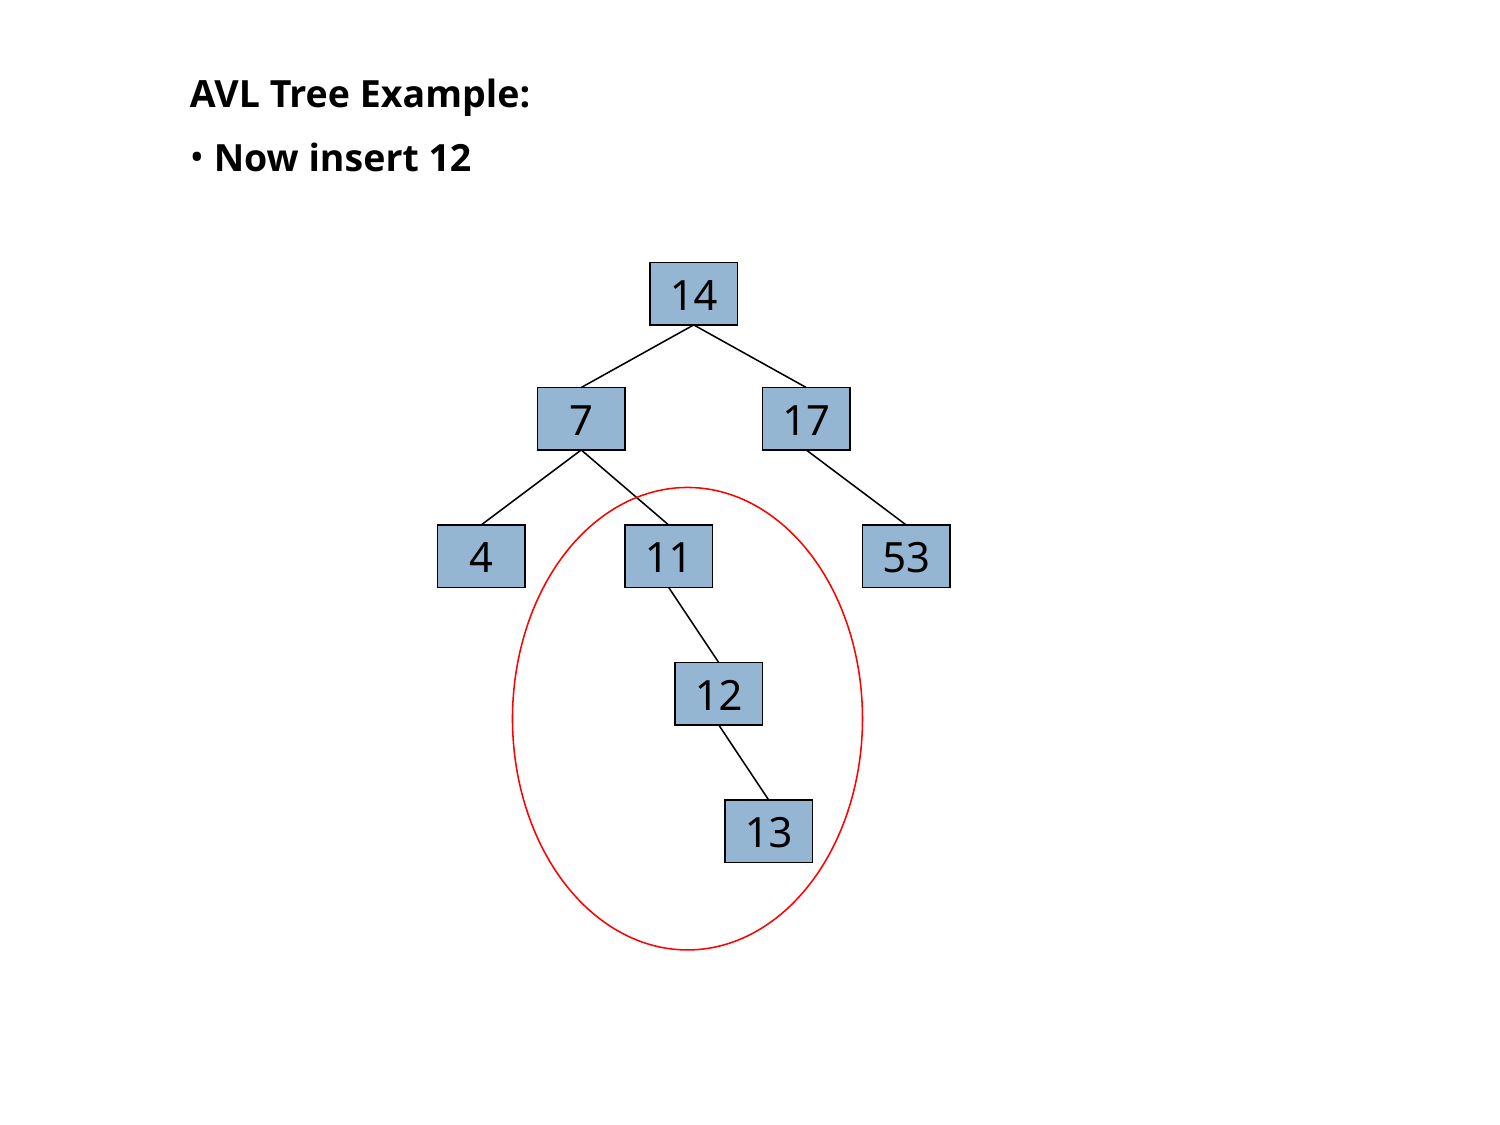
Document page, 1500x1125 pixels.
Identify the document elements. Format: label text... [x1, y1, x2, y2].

text_box AVL Tree Example: Now insert 12 [174, 62, 1350, 191]
text_box [512, 487, 863, 950]
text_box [693, 324, 807, 388]
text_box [718, 724, 769, 801]
text_box 4 [437, 524, 525, 588]
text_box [581, 324, 692, 388]
text_box 17 [762, 387, 850, 450]
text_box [480, 449, 579, 526]
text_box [806, 449, 907, 526]
text_box 53 [862, 524, 950, 588]
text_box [668, 587, 719, 663]
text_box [580, 449, 669, 526]
text_box 14 [649, 262, 738, 323]
text_box 7 [537, 387, 625, 448]
